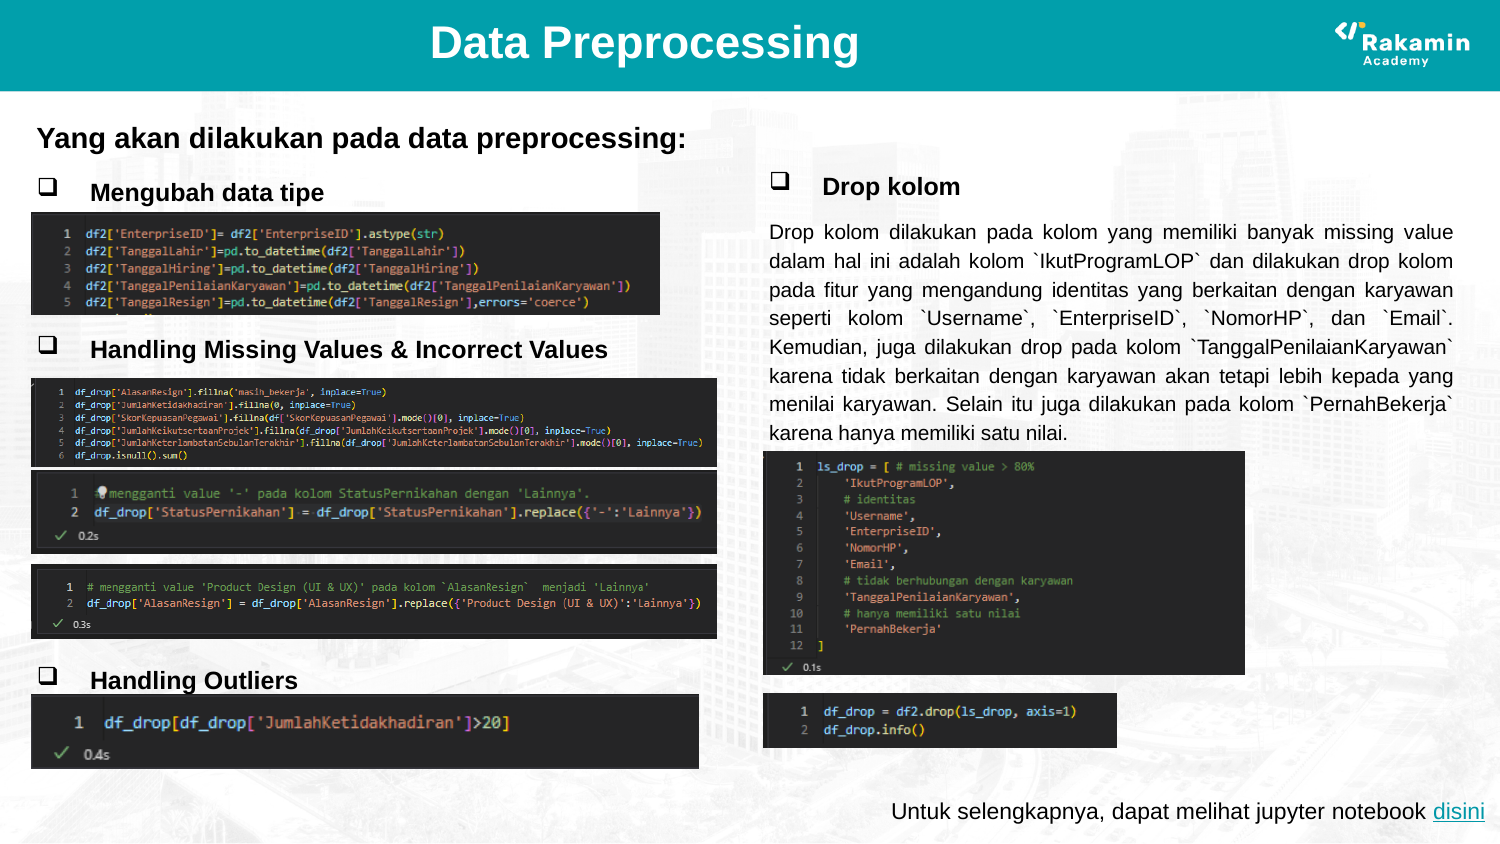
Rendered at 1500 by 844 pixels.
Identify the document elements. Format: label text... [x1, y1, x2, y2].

text_box Mengubah data tipe [0, 162, 732, 244]
text_box Handling Outliers [0, 645, 792, 733]
text_box Drop kolom [732, 150, 1500, 238]
text_box Untuk selengkapnya, dapat melihat jupyter notebook disini [763, 782, 1500, 838]
title Data Preprocessing [0, 0, 1291, 92]
text_box Yang akan dilakukan pada data preprocessing: [0, 112, 750, 162]
picture [0, 238, 1500, 844]
text_box Handling Missing Values & Incorrect Values [0, 314, 792, 402]
picture [0, 212, 732, 315]
picture [0, 0, 1500, 150]
text_box Drop kolom dilakukan pada kolom yang memiliki banyak missing value dalam hal ini adalah kolom `IkutProgramLOP` dan dilakukan drop kolom pada fitur yang mengandung identitas yang berkaitan dengan karyawan seperti kolom `Username`, `EnterpriseID`, `NomorHP`, dan `Email`. Kemudian, juga dilakukan drop pada kolom `TanggalPenilaianKaryawan` karena tidak berkaitan dengan karyawan akan tetapi lebih kepada yang menilai karyawan. Selain itu juga dilakukan pada kolom `PernahBekerja` karena hanya memiliki satu nilai. [732, 238, 1469, 441]
